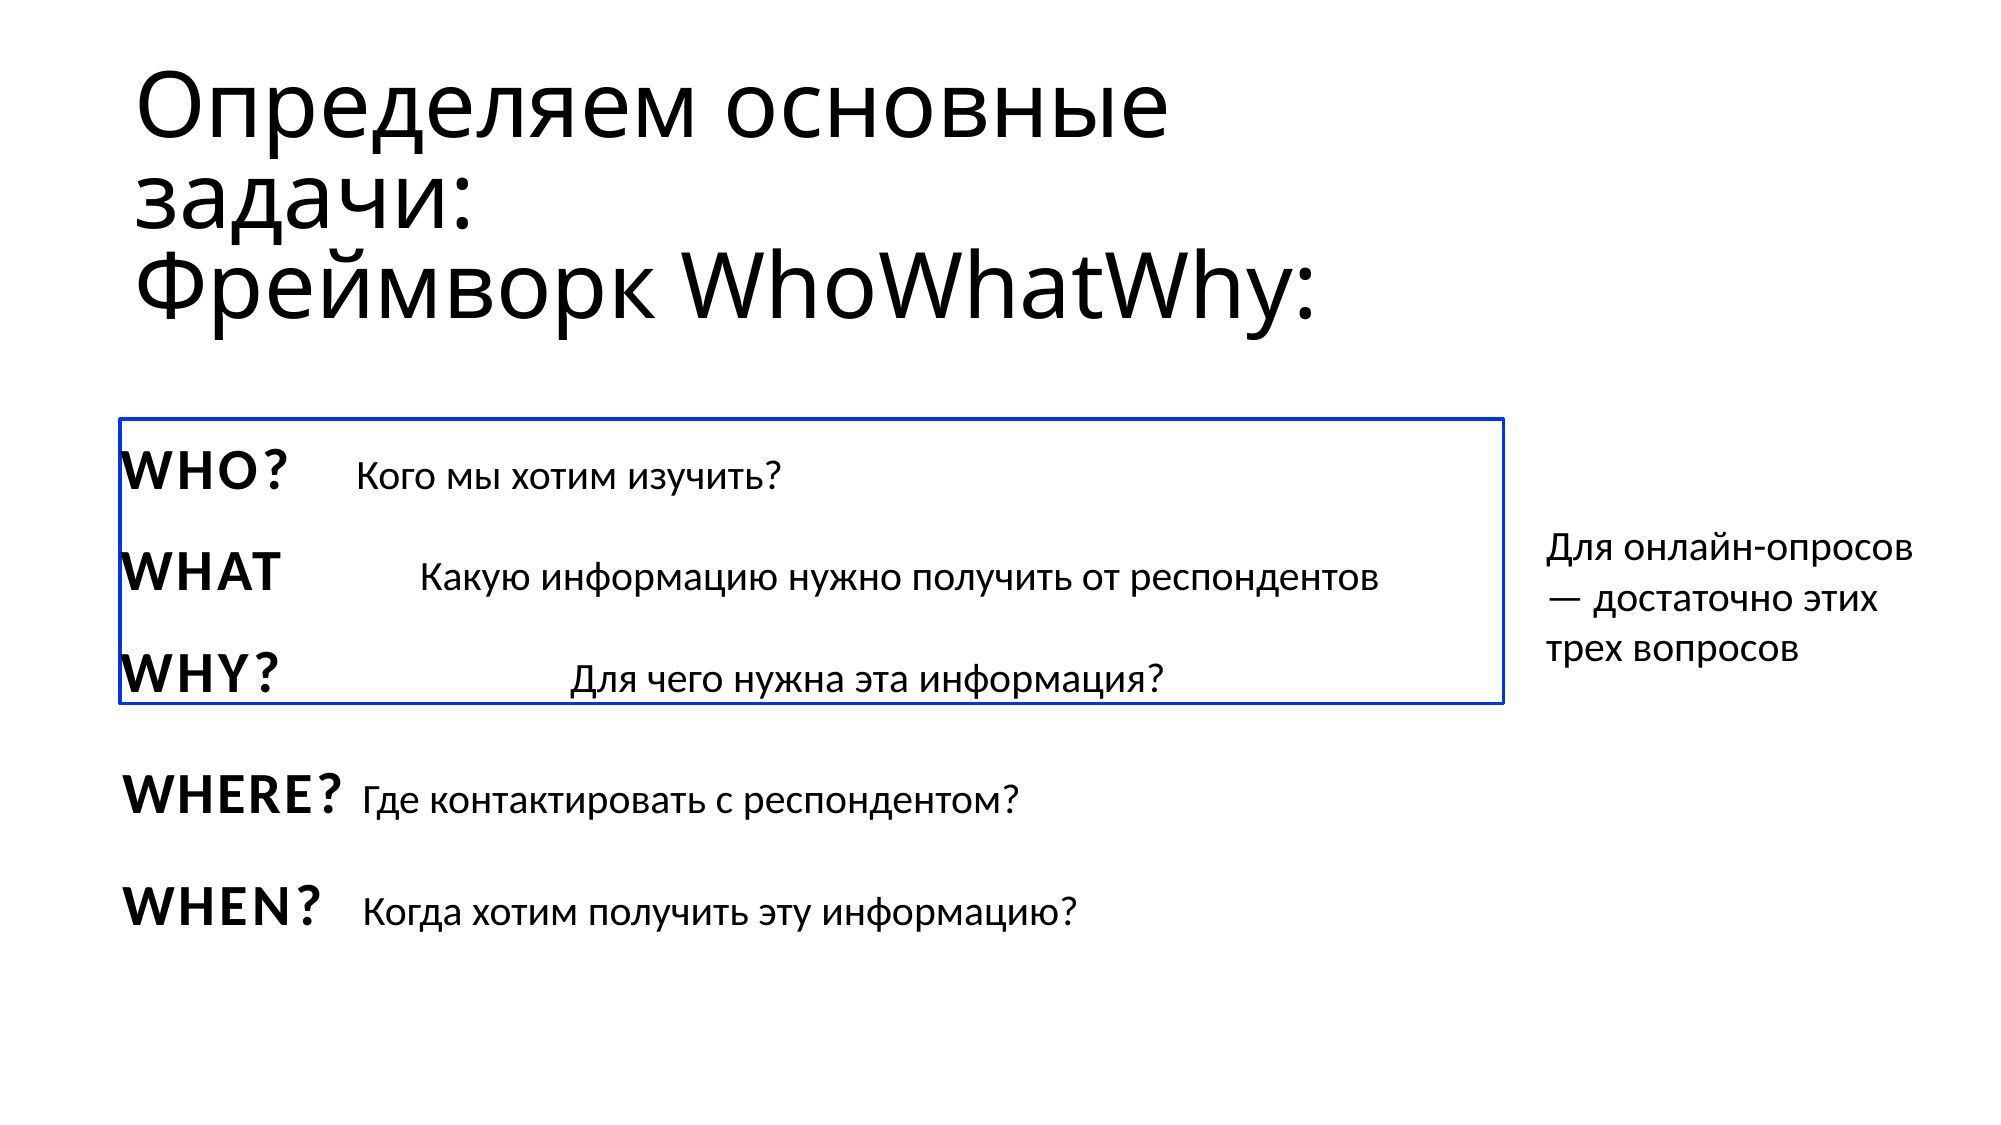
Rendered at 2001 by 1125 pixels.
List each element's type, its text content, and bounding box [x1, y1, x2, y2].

title Определяем основные задачи: Фреймворк WhoWhatWhy: [132, 52, 1430, 338]
text_box WHO? Кого мы хотим изучить? WHAT Какую информацию нужно получить от респондентов WHY? Для чего нужна эта информация? [120, 419, 1504, 704]
text_box WHERE? Где контактировать с респондентом? WHEN? Когда хотим получить эту информацию? [120, 752, 1448, 937]
text_box Для онлайн-опросов — достаточно этих трех вопросов [1543, 517, 1915, 670]
